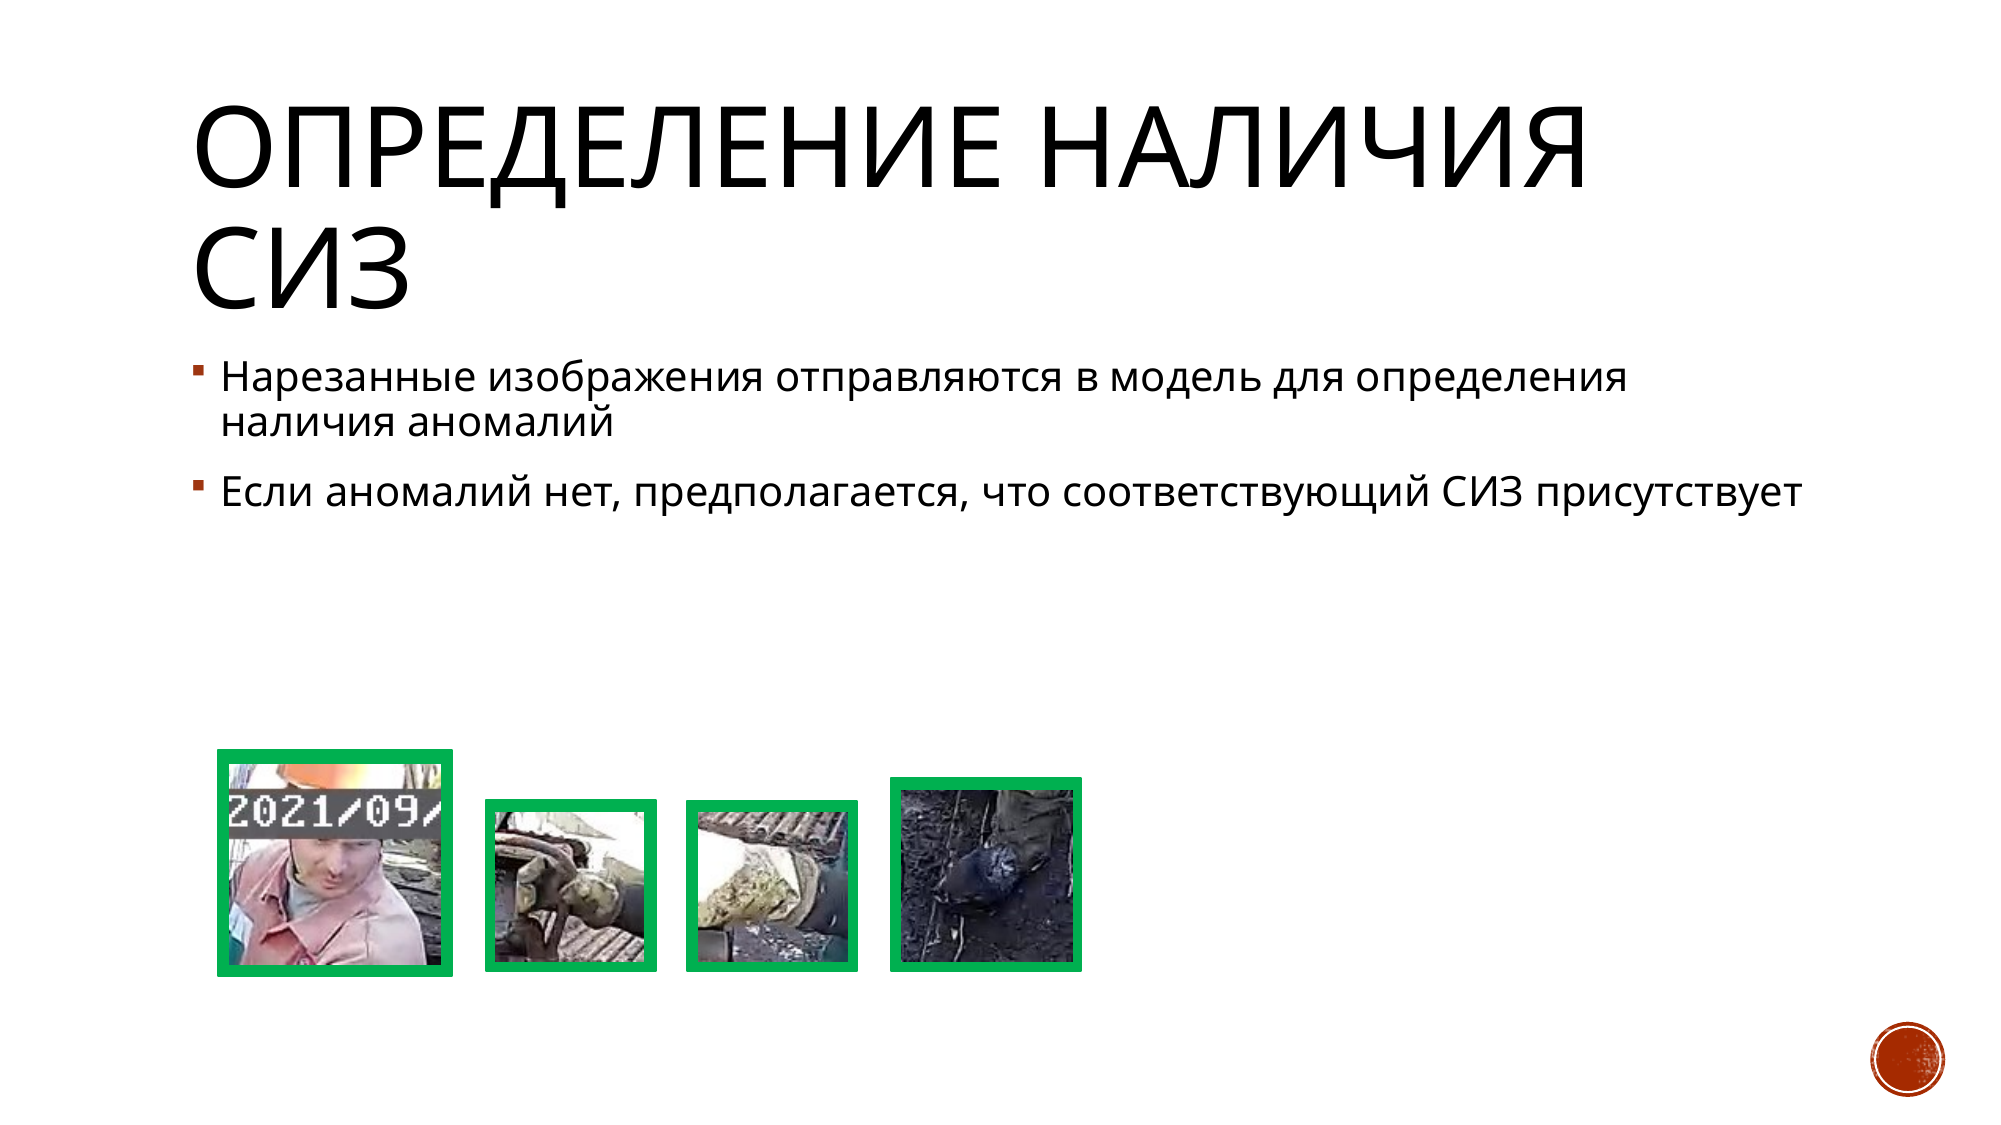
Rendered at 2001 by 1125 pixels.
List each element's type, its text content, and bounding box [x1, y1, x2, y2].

text_box [890, 777, 1082, 972]
text_box [485, 799, 657, 972]
text_box [686, 800, 858, 972]
title Определение наличия сиз [175, 79, 1826, 344]
picture [901, 790, 1073, 962]
picture [698, 812, 848, 962]
text_box [217, 749, 453, 977]
list Нарезанные изображения отправляются в модель для определения наличия аномалий Если аномалий нет, предполагается, что соответствующий СИЗ присутствует [175, 348, 1826, 707]
picture [495, 812, 644, 962]
picture [229, 764, 441, 965]
